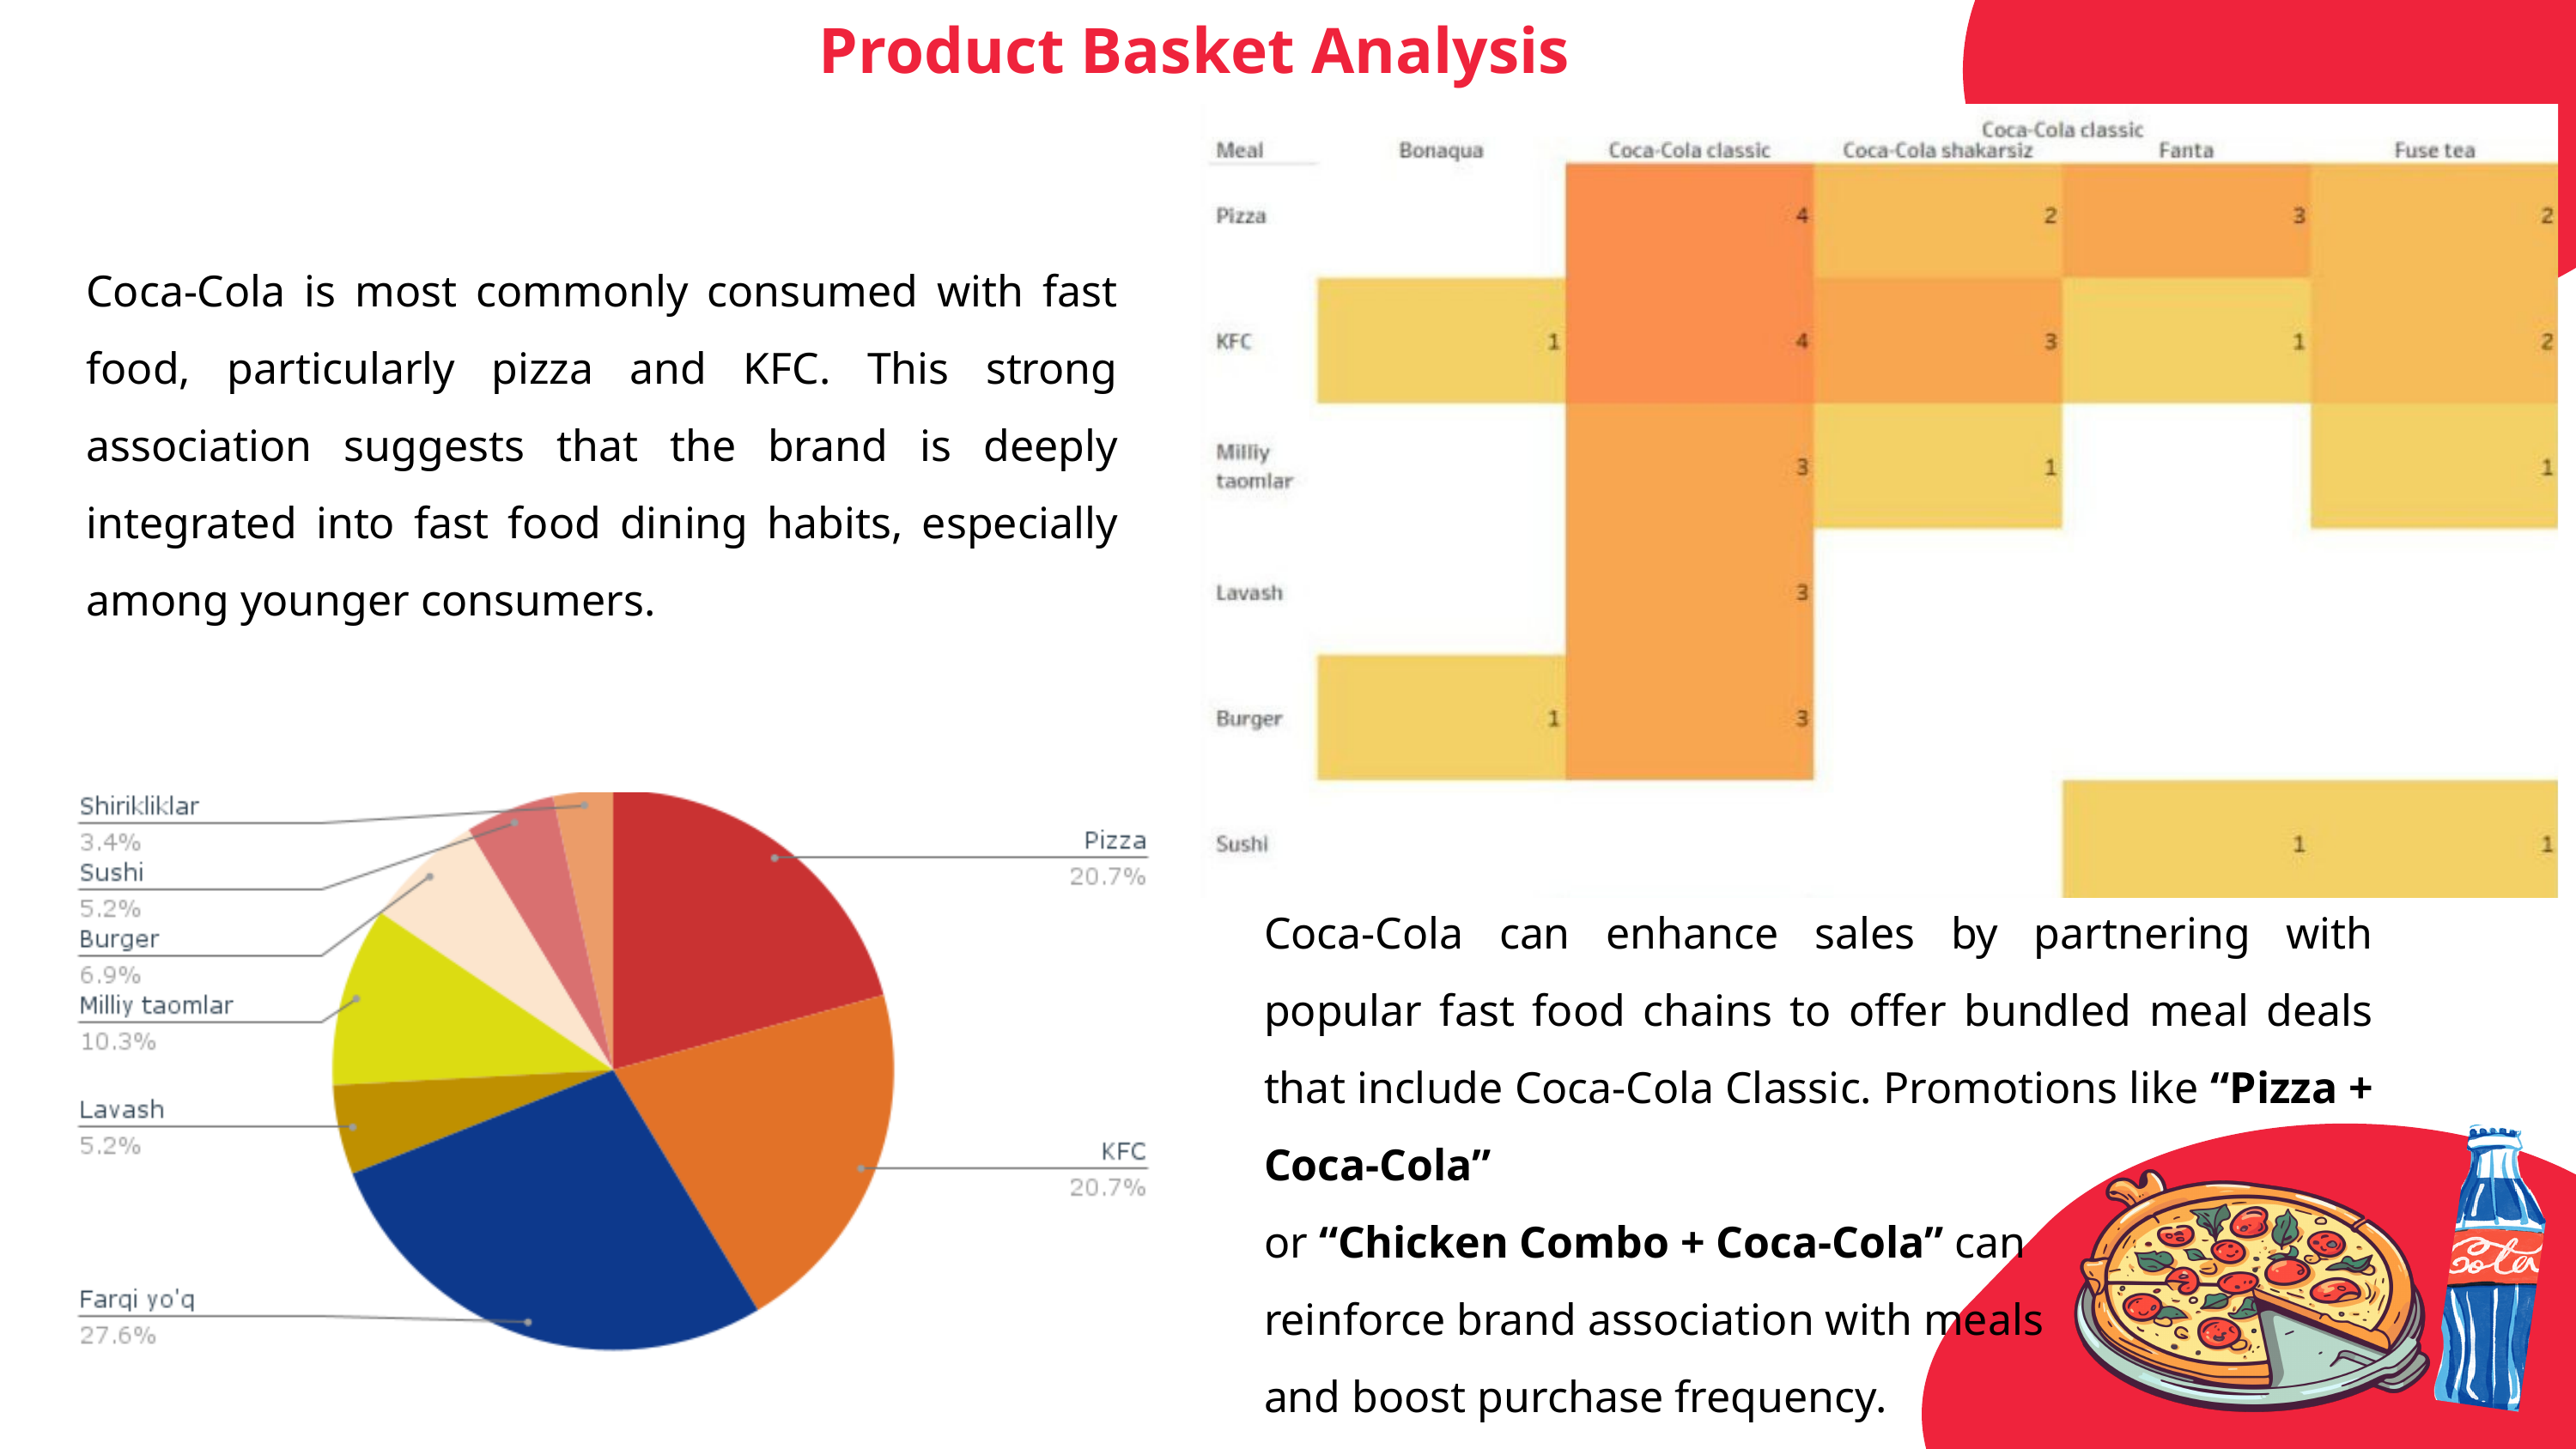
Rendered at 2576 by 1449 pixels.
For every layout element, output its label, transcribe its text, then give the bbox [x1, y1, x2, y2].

text_box Coca-Cola can enhance sales by partnering with popular fast food chains to offer bundled meal deals that include Coca-Cola Classic. Promotions like “Pizza + Coca-Cola” or “Chicken Combo + Coca-Cola” can reinforce brand association with meals and boost purchase frequency. [1264, 880, 2374, 1422]
text_box [44, 792, 1161, 1373]
text_box Coca-Cola is most commonly consumed with fast food, particularly pizza and KFC. This strong association suggests that the brand is deeply integrated into fast food dining habits, especially among younger consumers. [86, 238, 1119, 625]
text_box Product Basket Analysis [801, 10, 1604, 87]
text_box [1200, 104, 2559, 898]
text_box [1915, 1123, 2576, 1449]
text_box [1955, 0, 2576, 331]
